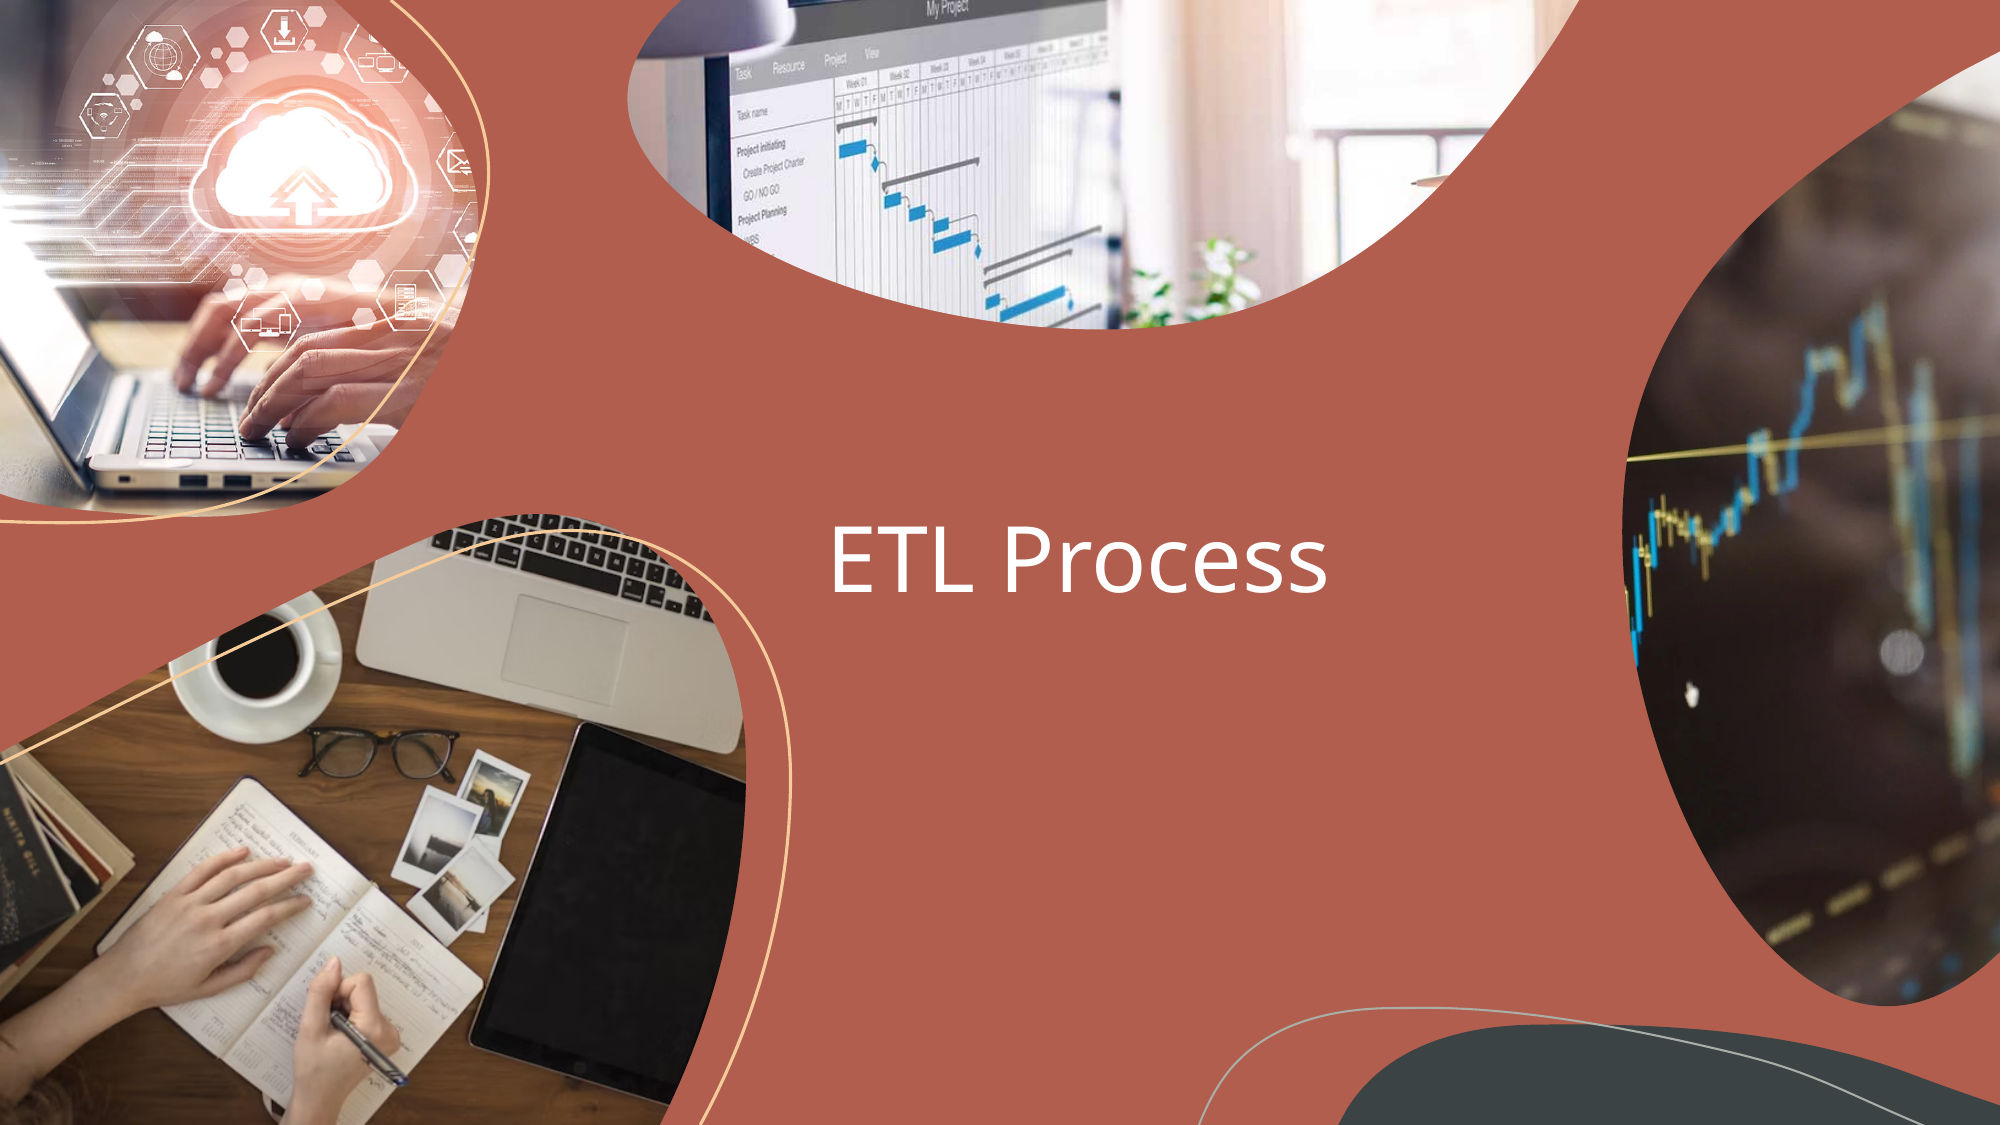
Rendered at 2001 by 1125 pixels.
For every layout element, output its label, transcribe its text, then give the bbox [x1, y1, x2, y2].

text_box [479, 112, 490, 239]
title ETL Process [811, 375, 1558, 750]
picture [1622, 51, 2000, 1007]
picture [627, 0, 1580, 330]
picture [0, 0, 747, 1125]
text_box [747, 619, 792, 1025]
